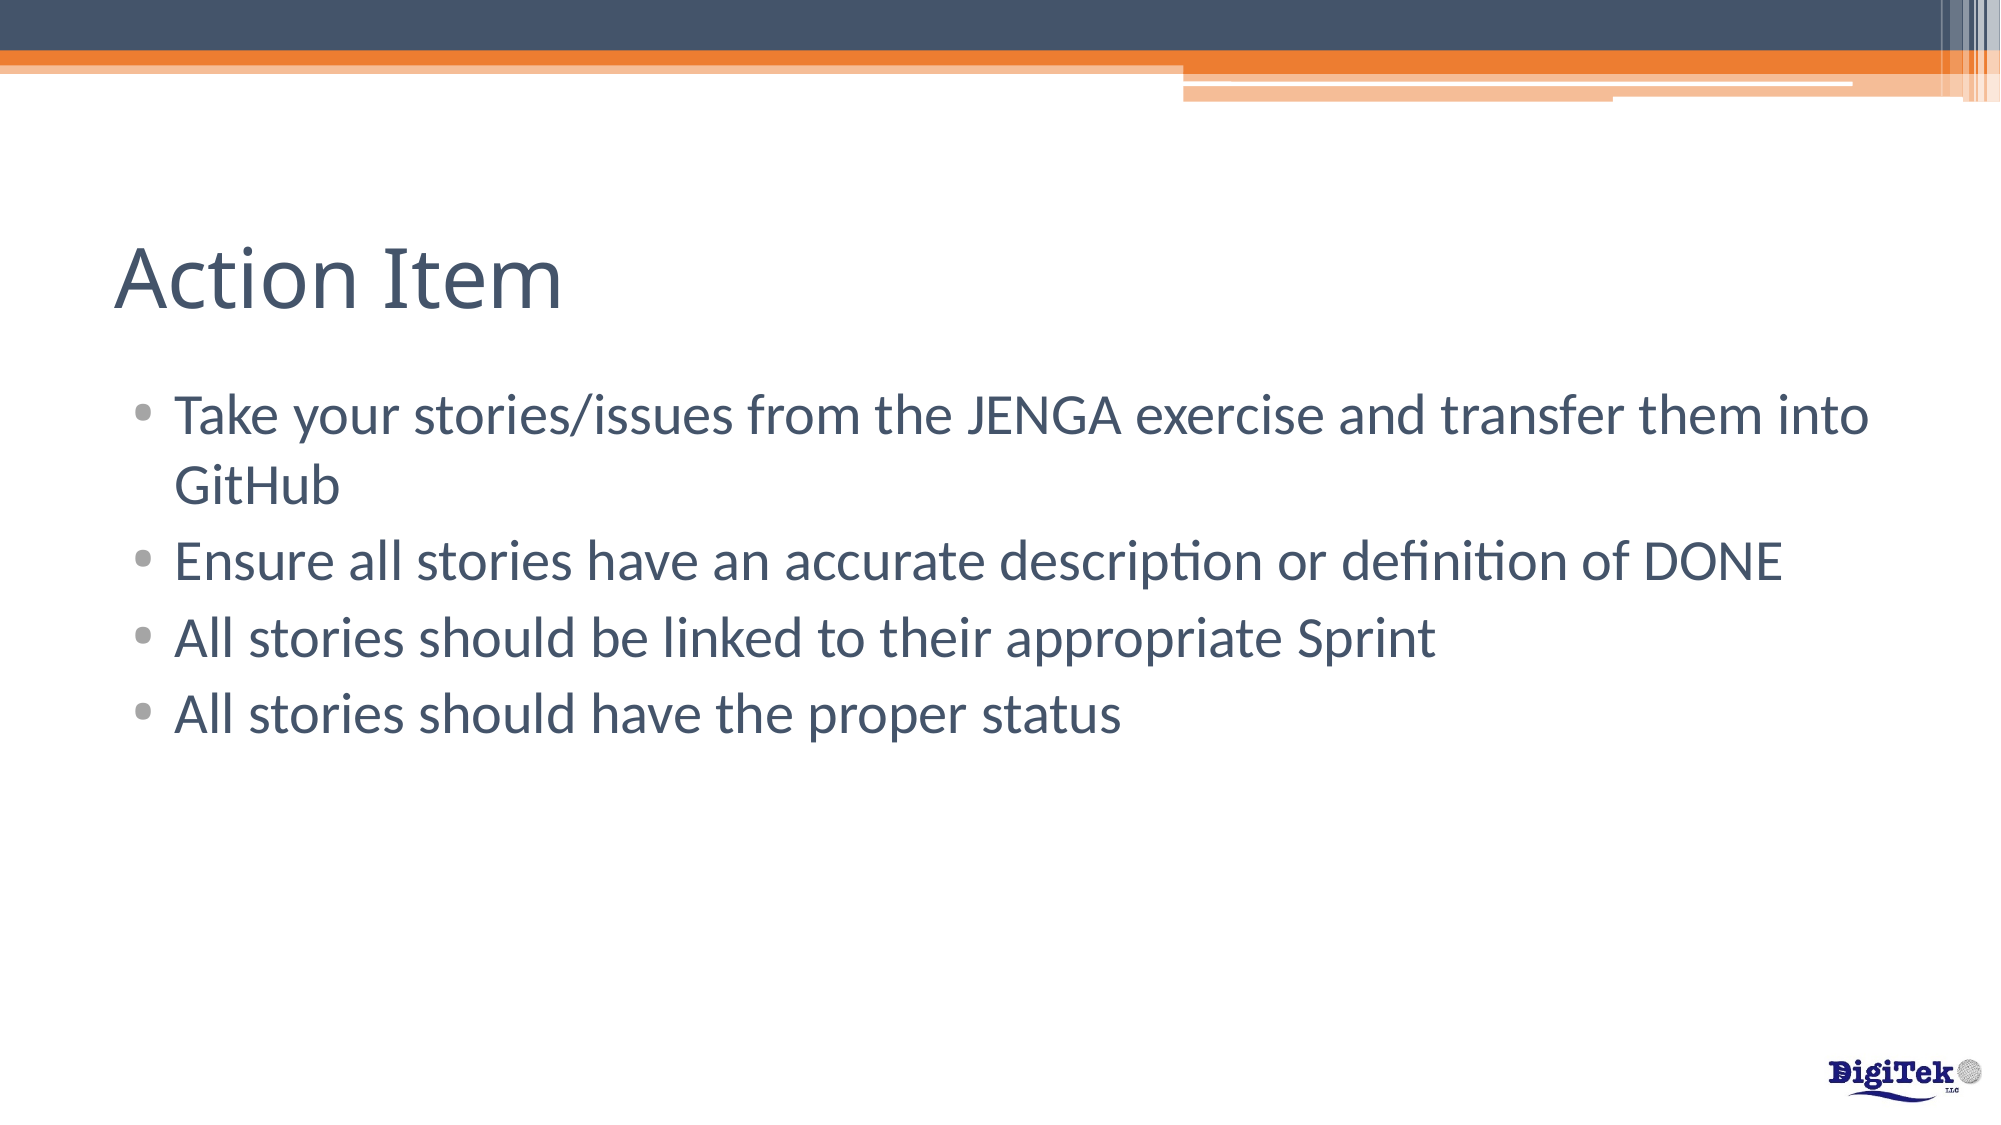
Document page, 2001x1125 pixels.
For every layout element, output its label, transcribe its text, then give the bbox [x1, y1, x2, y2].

title Action Item [99, 187, 1900, 363]
list Take your stories/issues from the JENGA exercise and transfer them into GitHub Ensure all stories have an accurate description or definition of DONE All stories should be linked to their appropriate Sprint All stories should have the proper status [99, 368, 1900, 1079]
picture [1815, 1031, 1982, 1125]
